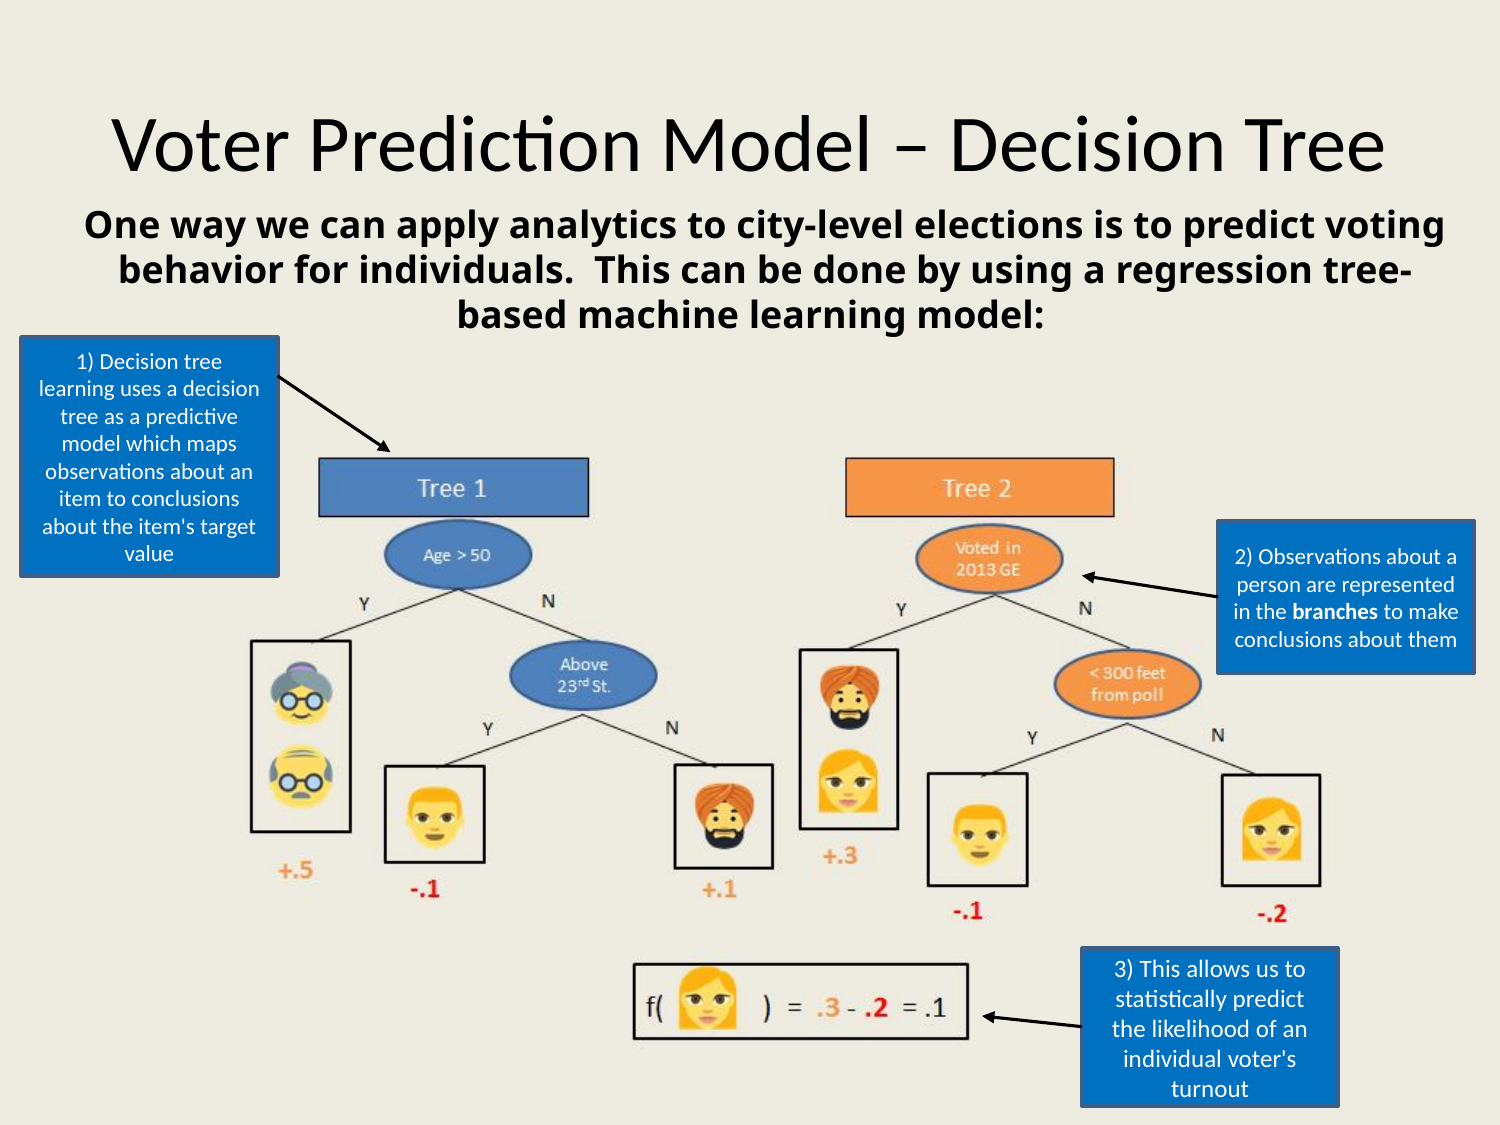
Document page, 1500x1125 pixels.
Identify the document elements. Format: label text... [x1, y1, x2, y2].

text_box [981, 1015, 1083, 1027]
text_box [1081, 575, 1219, 598]
text_box 3) This allows us to statistically predict the likelihood of an individual voter's turnout [1080, 1055, 1340, 1108]
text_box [277, 375, 391, 453]
text_box 2) Observations about a person are represented in the branches to make conclusions about them [1344, 519, 1476, 675]
text_box One way we can apply analytics to city-level elections is to predict voting behavior for individuals. This can be done by using a regression tree-based machine learning model: [60, 193, 1471, 368]
text_box 1) Decision tree learning uses a decision tree as a predictive model which maps observations about an item to conclusions about the item's target value [19, 335, 280, 578]
title Voter Prediction Model – Decision Tree [75, 45, 1425, 193]
picture [223, 433, 1339, 1049]
